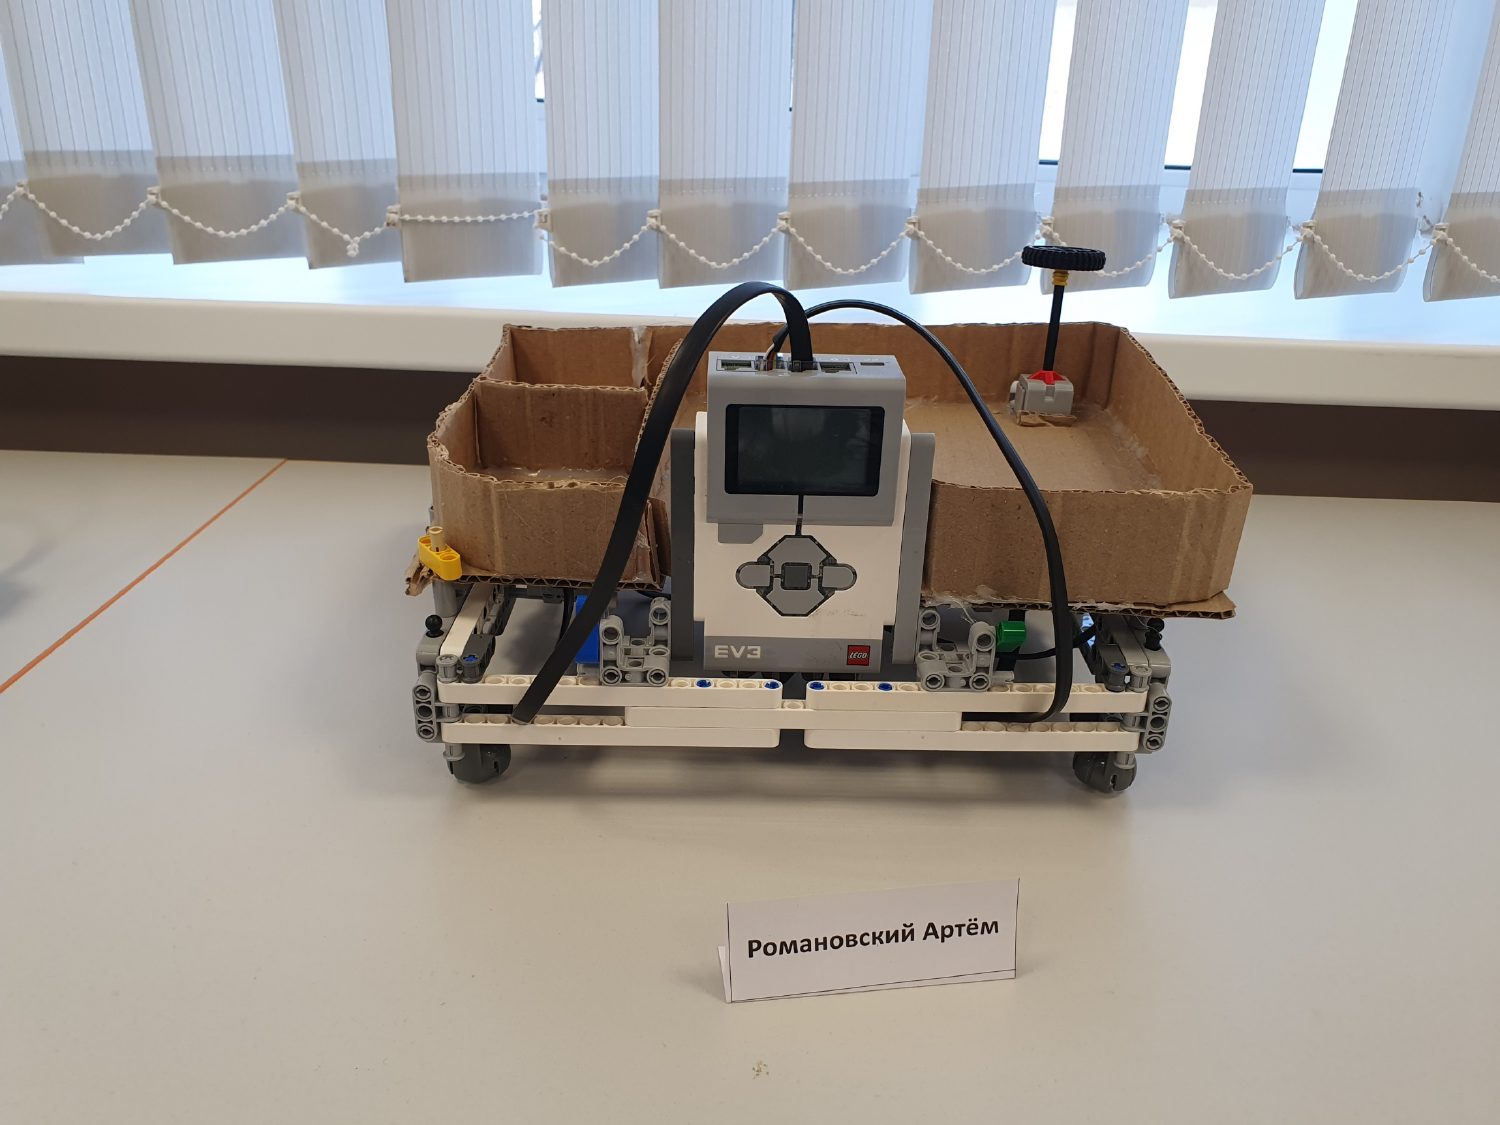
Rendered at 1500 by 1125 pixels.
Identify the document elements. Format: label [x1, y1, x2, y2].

list [0, 0, 1500, 1125]
